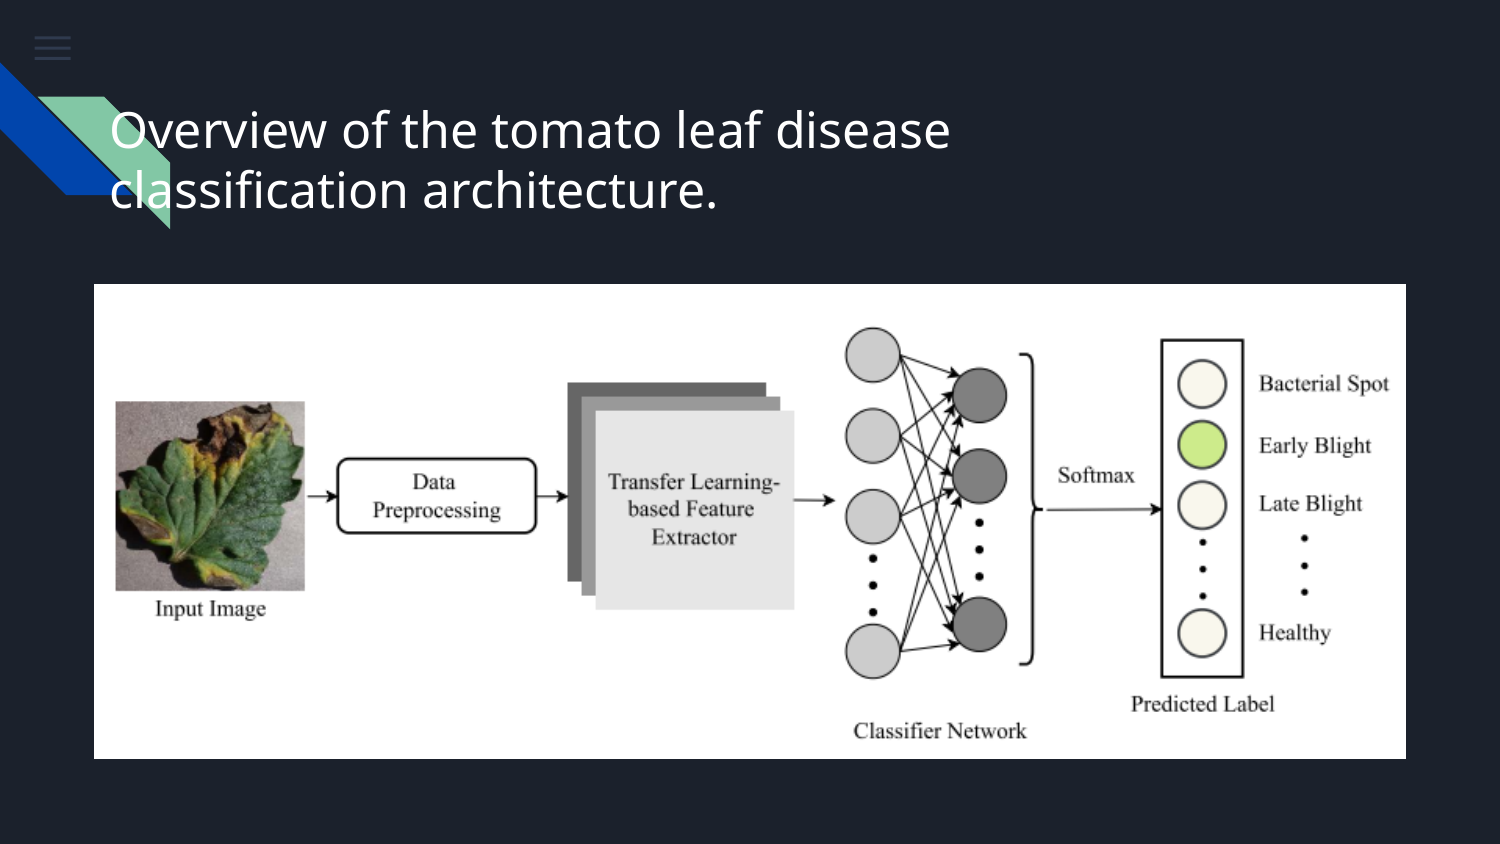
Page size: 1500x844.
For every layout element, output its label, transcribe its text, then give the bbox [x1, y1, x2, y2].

picture [94, 284, 1406, 759]
title Overview of the tomato leaf disease classification architecture. [94, 83, 1250, 234]
